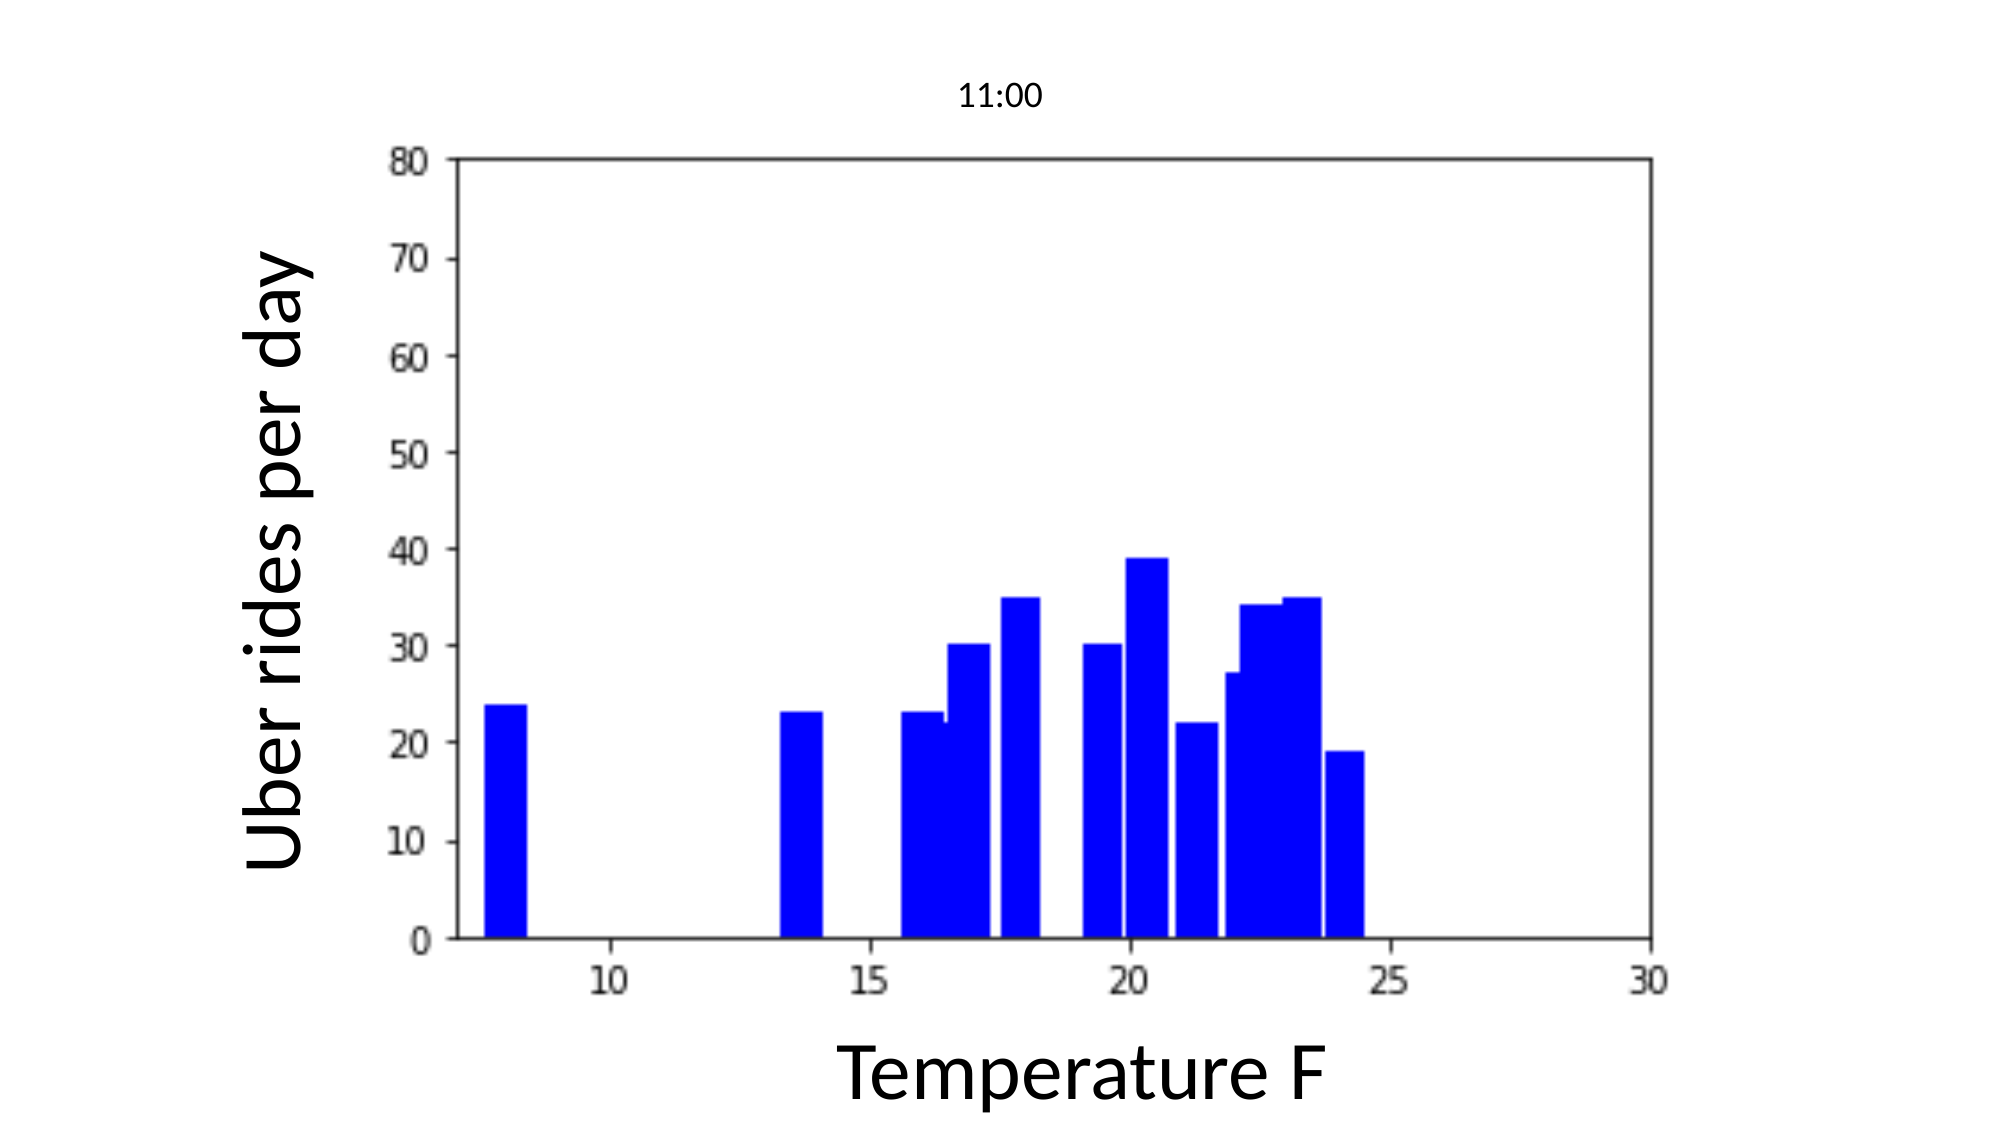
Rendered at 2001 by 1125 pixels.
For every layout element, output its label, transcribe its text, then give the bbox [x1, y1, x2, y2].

text_box Uber rides per day [209, 235, 325, 890]
text_box 11:00 [942, 62, 1058, 123]
text_box Temperature F [822, 1024, 1343, 1124]
picture [361, 123, 1697, 1024]
